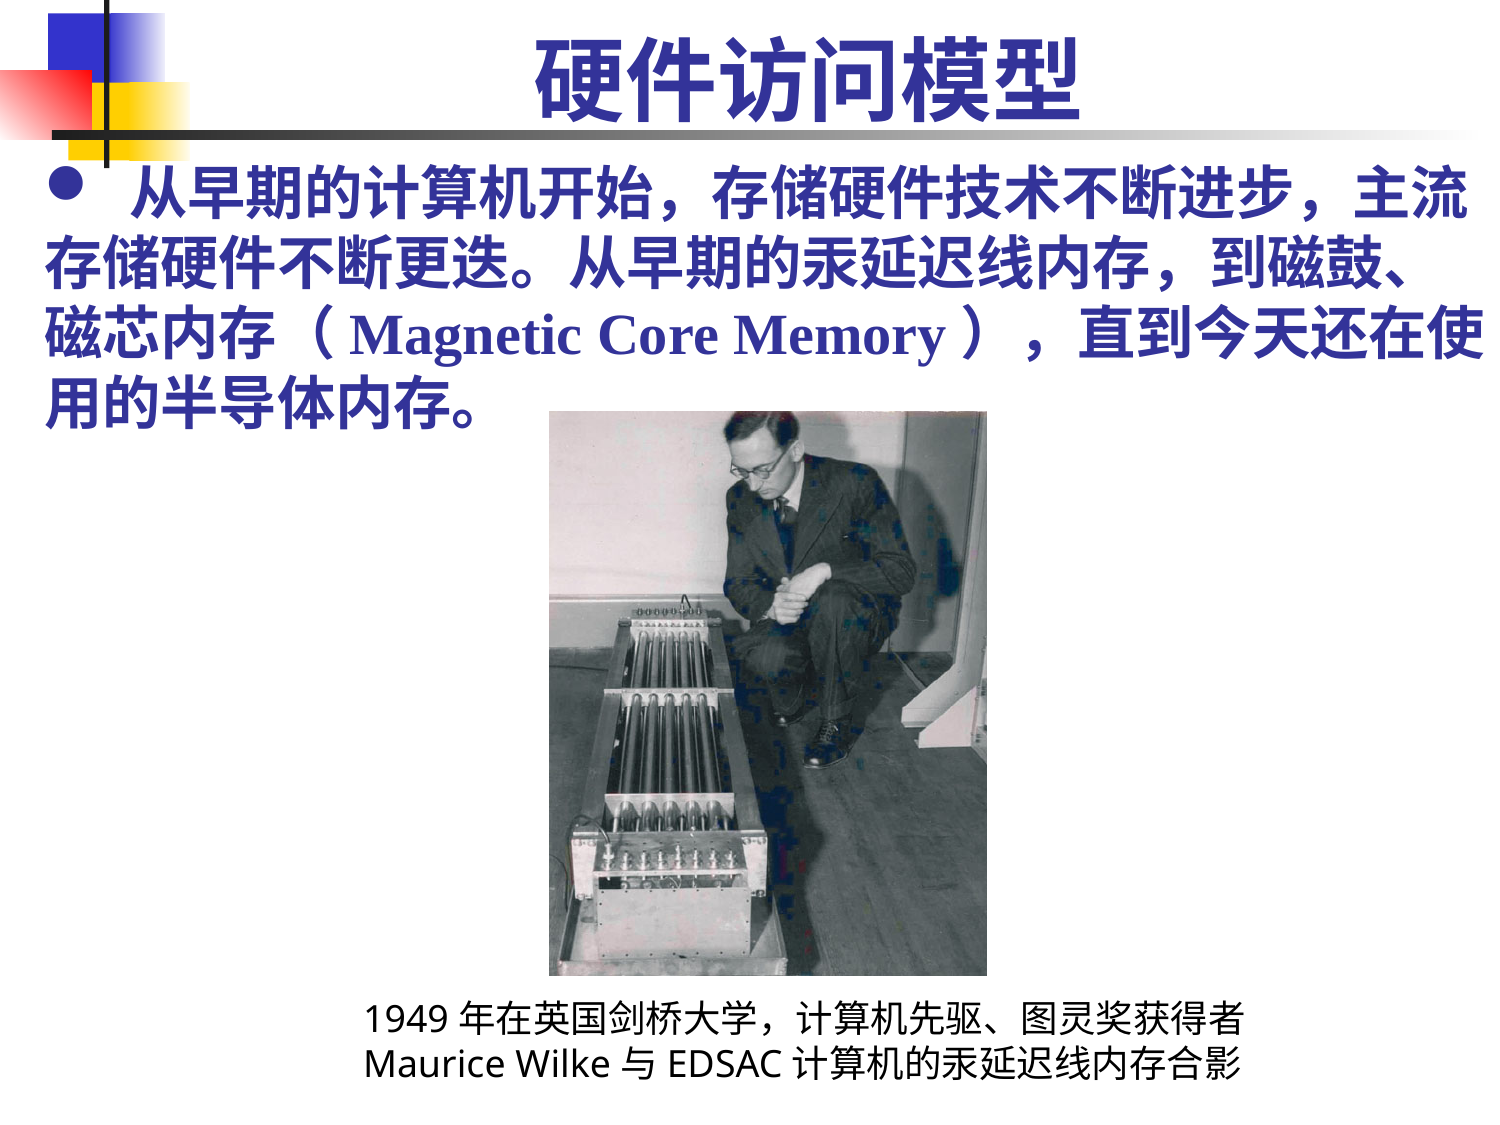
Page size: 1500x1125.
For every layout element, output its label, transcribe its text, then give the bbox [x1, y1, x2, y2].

text_box 从早期的计算机开始，存储硬件技术不断进步，主流存储硬件不断更迭。从早期的汞延迟线内存，到磁鼓、磁芯内存（Magnetic Core Memory），直到今天还在使用的半导体内存。 [29, 148, 1500, 444]
picture [548, 411, 987, 977]
title 硬件访问模型 [147, 6, 1471, 142]
text_box 1949年在英国剑桥大学，计算机先驱、图灵奖获得者Maurice Wilke与EDSAC计算机的汞延迟线内存合影 [348, 987, 1329, 1093]
